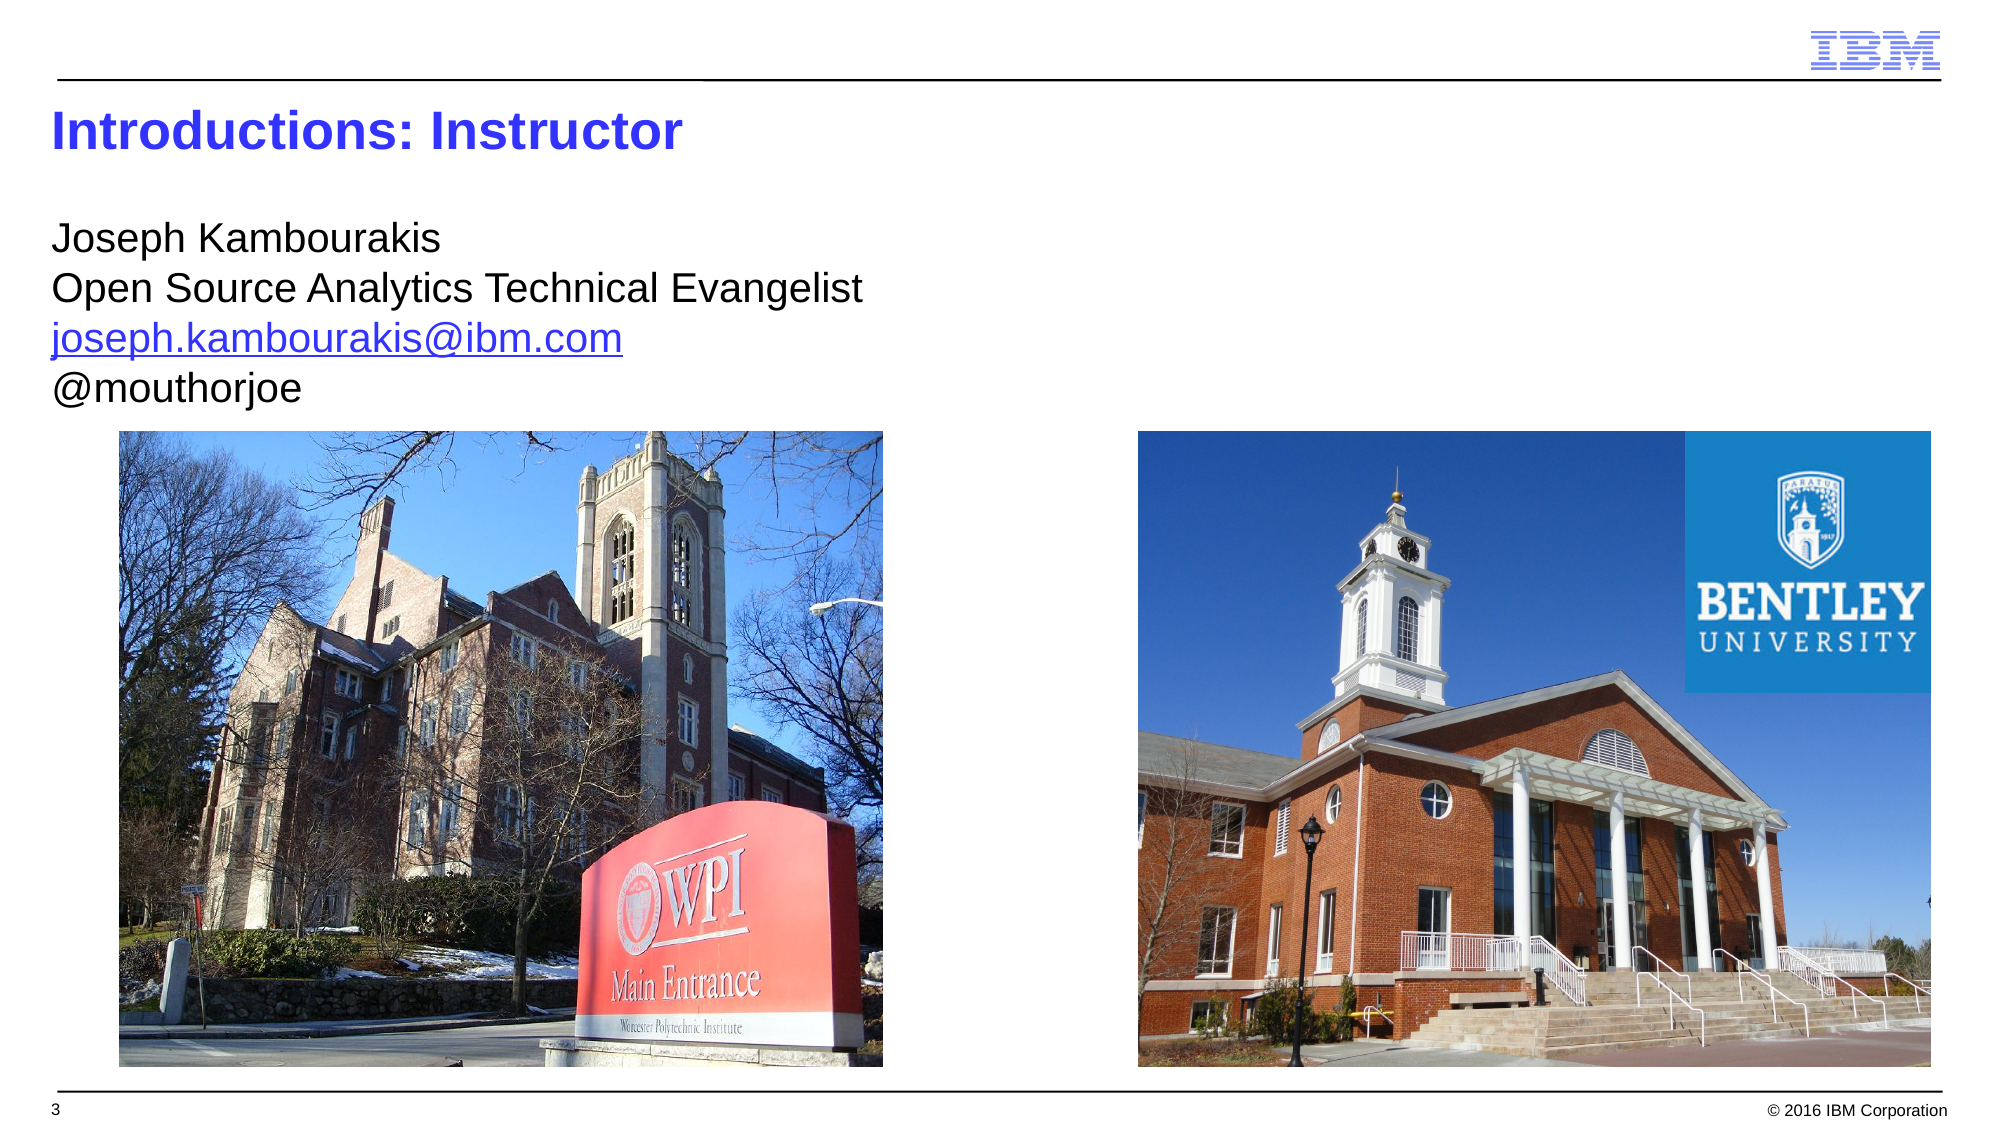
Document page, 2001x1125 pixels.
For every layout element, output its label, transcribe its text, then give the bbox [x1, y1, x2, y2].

list Joseph Kambourakis Open Source Analytics Technical Evangelist joseph.kambourakis@ibm.com @mouthorjoe [36, 202, 1963, 1051]
picture [1811, 31, 1940, 70]
title Introductions: Instructor [36, 88, 1963, 187]
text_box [1137, 431, 1931, 1068]
picture [118, 431, 883, 1068]
